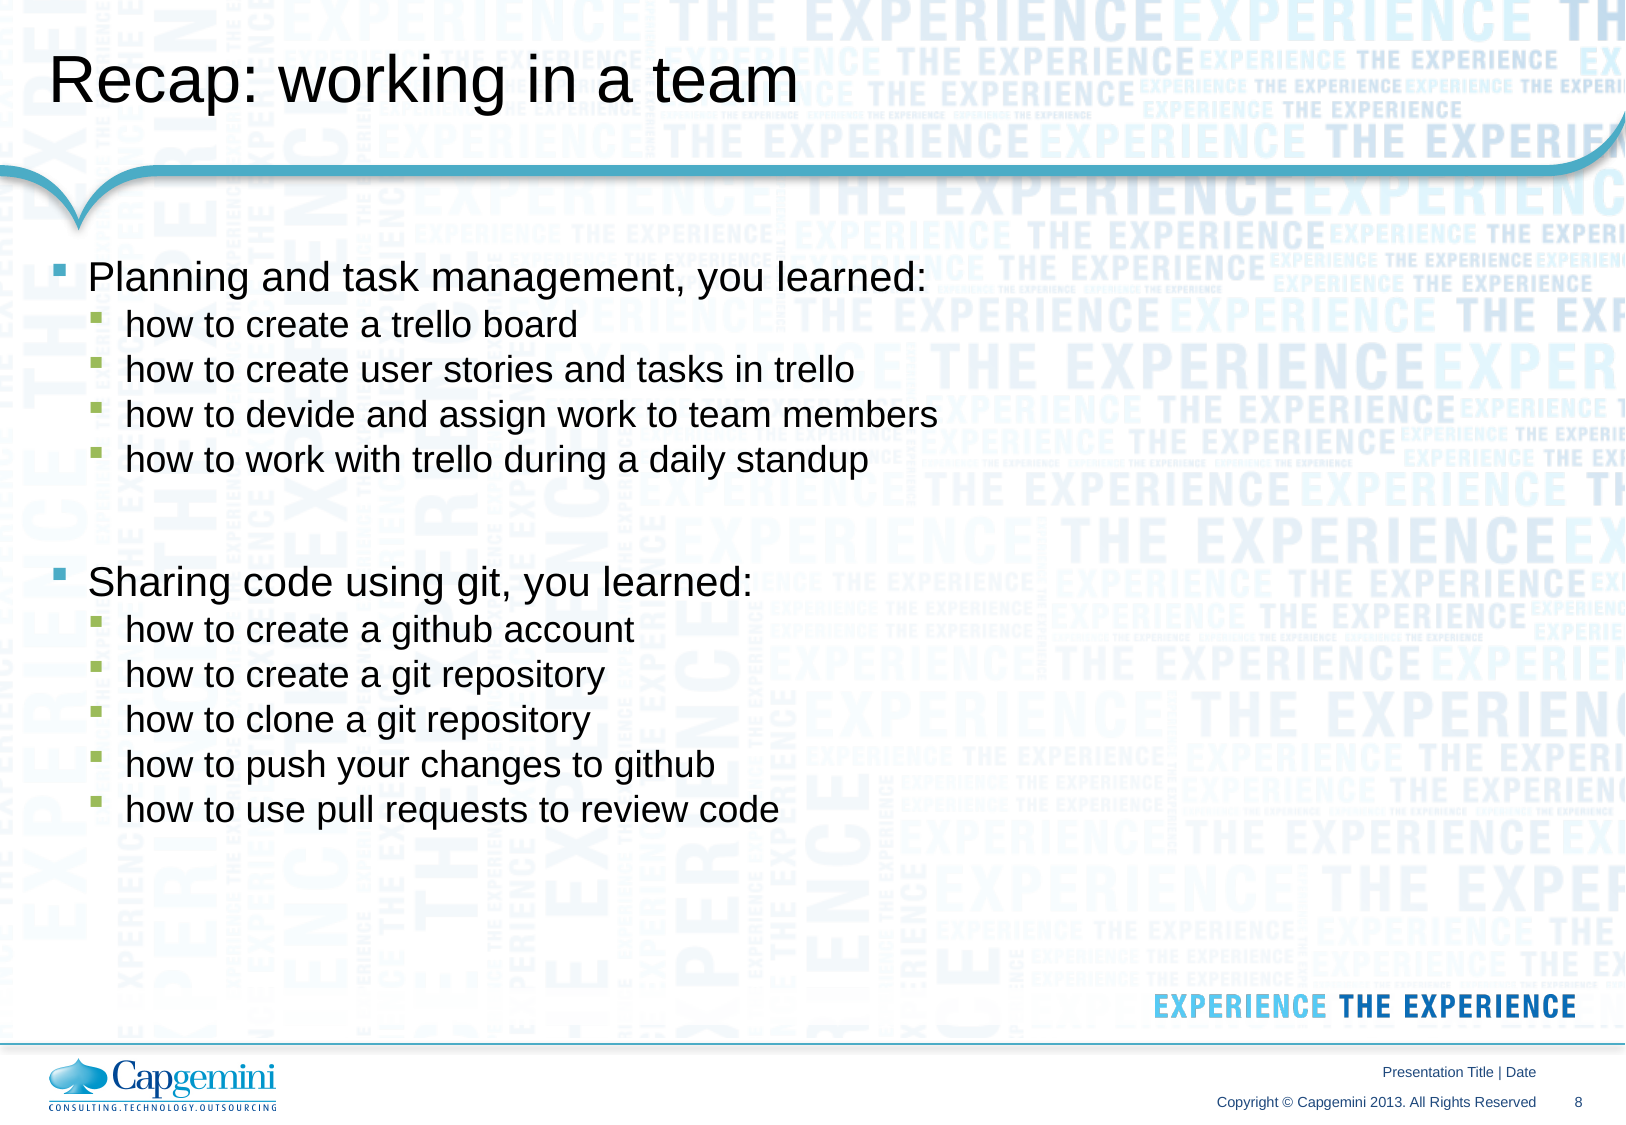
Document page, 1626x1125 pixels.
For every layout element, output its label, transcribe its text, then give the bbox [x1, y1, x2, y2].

picture [1155, 994, 1575, 1018]
list Planning and task management, you learned: how to create a trello board how to create user stories and tasks in trello how to devide and assign work to team members how to work with trello during a daily standup Sharing code using git, you learned: how to create a github account how to create a git repository how to clone a git repository how to push your changes to github how to use pull requests to review code [50, 249, 1513, 947]
picture [49, 1058, 276, 1111]
title Recap: working in a team [0, 0, 1625, 165]
